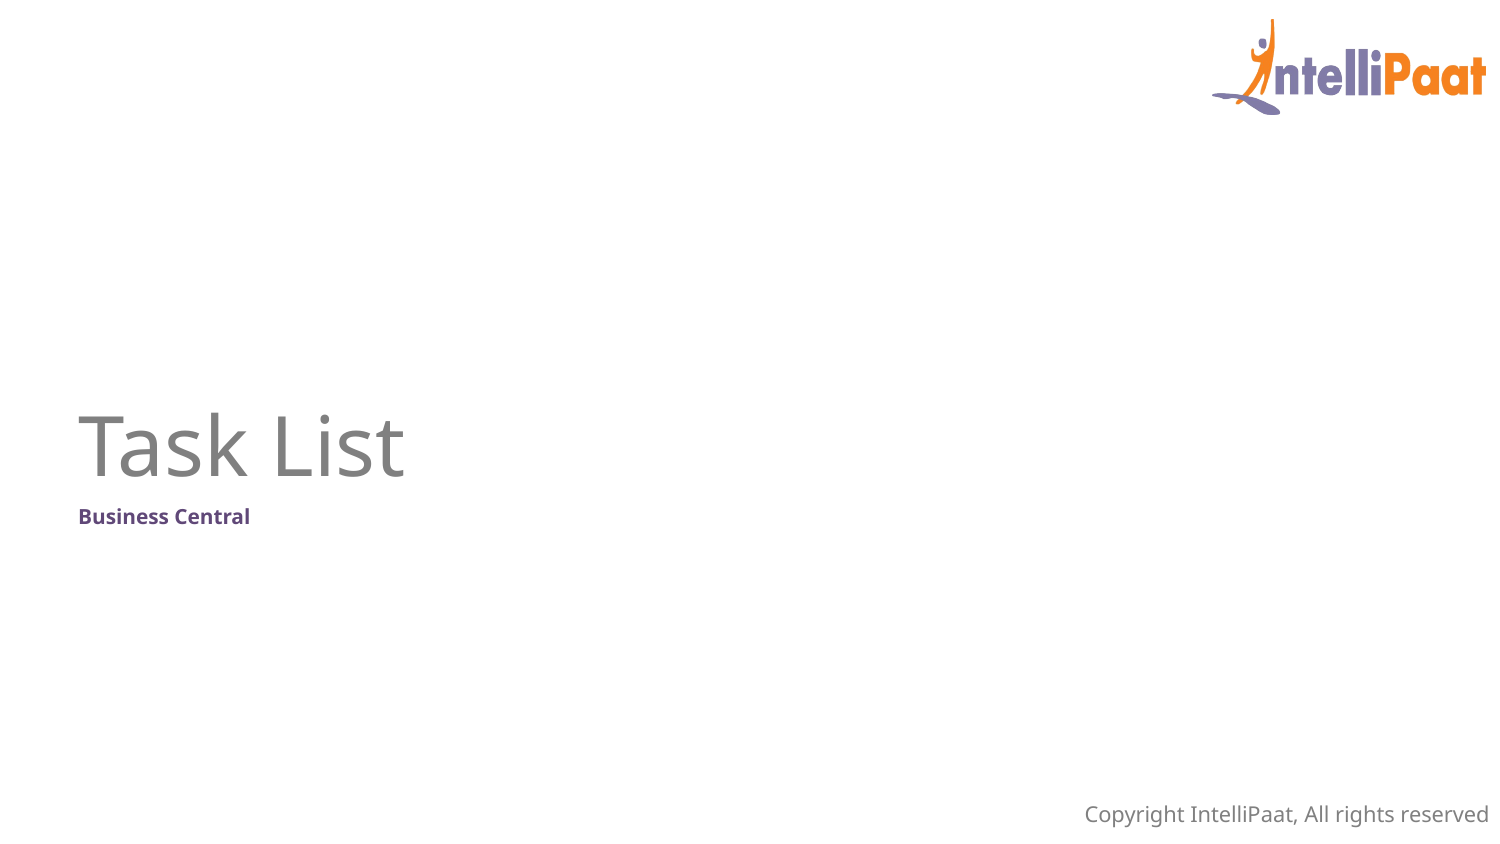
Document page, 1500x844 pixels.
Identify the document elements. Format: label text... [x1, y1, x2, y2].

picture [1212, 19, 1486, 115]
list Business Central [78, 499, 762, 536]
list Task List [78, 397, 853, 493]
